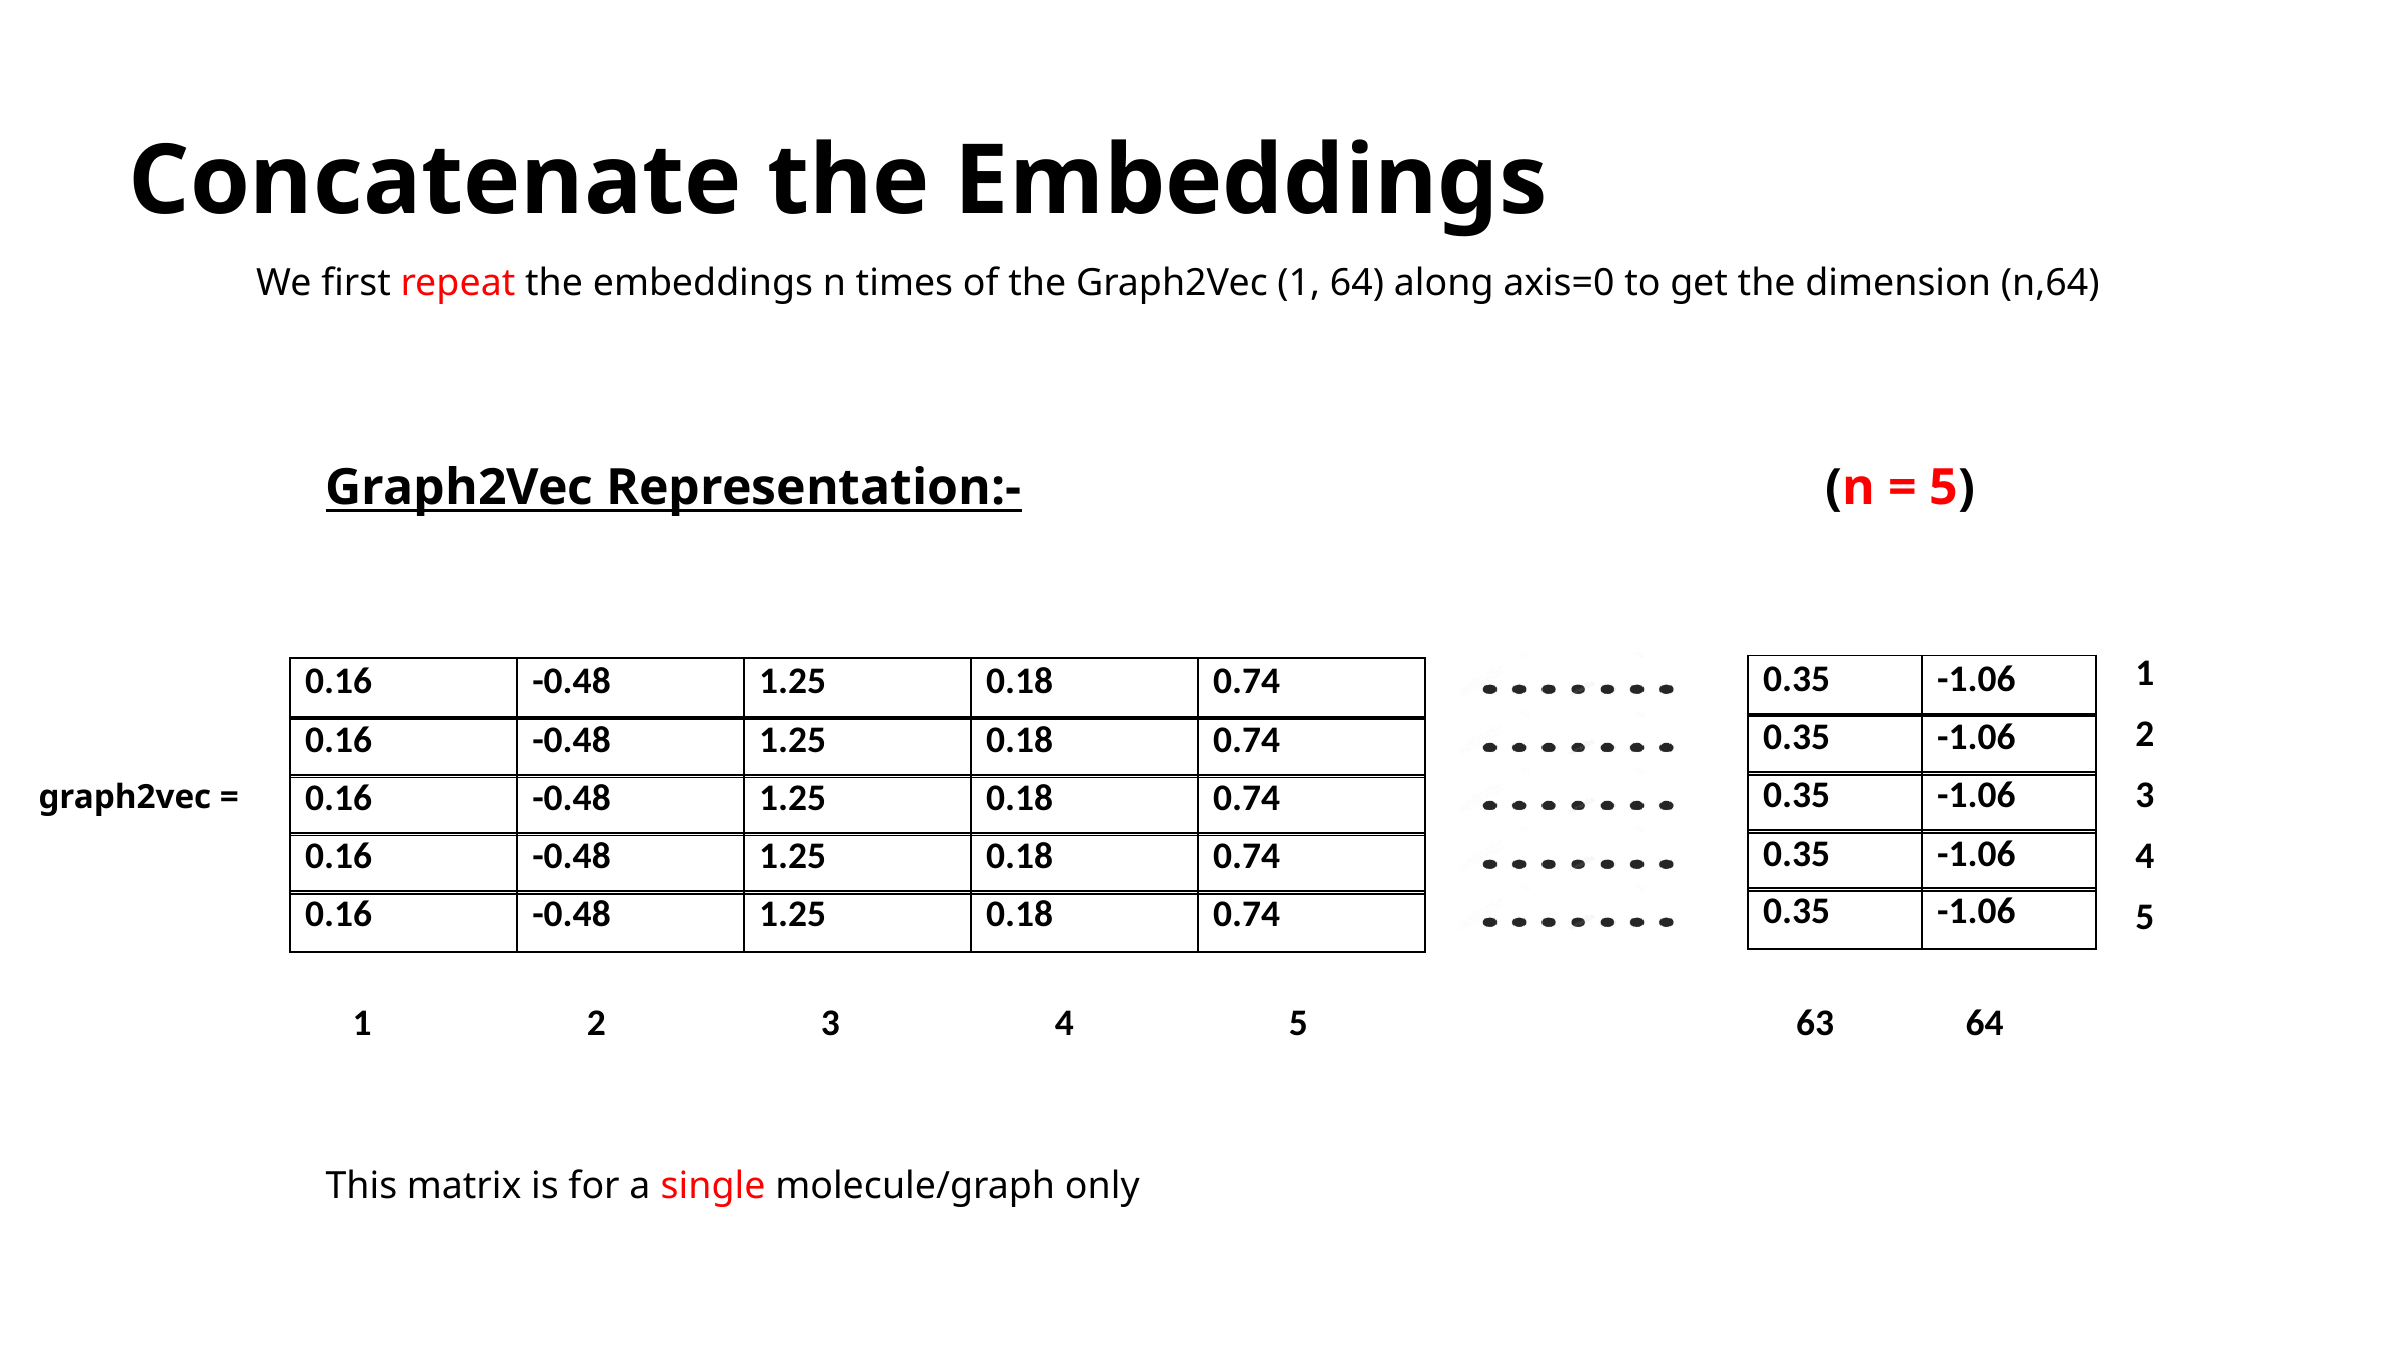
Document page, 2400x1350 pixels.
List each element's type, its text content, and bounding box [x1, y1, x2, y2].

table_header 0.74 [1199, 718, 1424, 774]
table_header 0.74 [1199, 892, 1424, 951]
table_header -1.06 [1923, 773, 2095, 829]
table_header -1.06 [1923, 656, 2095, 713]
table_header -0.48 [518, 659, 743, 716]
table_cell 2 [2120, 711, 2210, 772]
table_header 5 [1274, 1000, 1508, 1061]
table_header 2 [572, 1000, 806, 1061]
table_header 1.25 [745, 834, 970, 890]
table_header 0.35 [1749, 831, 1921, 887]
table_header -0.48 [518, 776, 743, 832]
table_header 0.35 [1749, 889, 1921, 948]
table_header 1 [338, 1000, 572, 1061]
text_box Graph2Vec Representation:- (n = 5) [310, 447, 2014, 523]
table_header 4 [1040, 1000, 1274, 1061]
table_header 1.25 [745, 892, 970, 951]
table_header 1.25 [745, 718, 970, 774]
picture [1460, 651, 1680, 946]
text_box This matrix is for a single molecule/graph only [310, 1153, 2298, 1214]
table_header -1.06 [1923, 831, 2095, 887]
table_header 64 [1951, 1000, 2120, 1060]
table_header 0.18 [972, 892, 1197, 951]
table_header 0.18 [972, 776, 1197, 832]
table_header 63 [1781, 1000, 1951, 1060]
table_header -0.48 [518, 892, 743, 951]
table_header 1 [2120, 650, 2210, 711]
table_header 1.25 [745, 659, 970, 716]
table_cell 4 [2120, 833, 2210, 894]
table_header 0.35 [1749, 715, 1921, 771]
table_header 0.16 [291, 659, 516, 716]
table_header 0.18 [972, 718, 1197, 774]
table_header 0.16 [291, 892, 516, 951]
table_header 0.74 [1199, 659, 1424, 716]
table_cell 3 [2120, 772, 2210, 833]
table_header -0.48 [518, 834, 743, 890]
text_box graph2vec = [23, 767, 267, 823]
text_box Concatenate the Embeddings [128, 111, 1110, 234]
table_header 0.18 [972, 659, 1197, 716]
table_header 1.25 [745, 776, 970, 832]
table_cell 5 [2120, 894, 2210, 954]
text_box We first repeat the embeddings n times of the Graph2Vec (1, 64) along axis=0 to get the dimension (n,64) [241, 250, 2228, 311]
table_header 0.16 [291, 776, 516, 832]
table_header -1.06 [1923, 889, 2095, 948]
table_header 3 [806, 1000, 1040, 1061]
table_header 0.35 [1749, 656, 1921, 713]
table_header 0.74 [1199, 776, 1424, 832]
table_header 0.16 [291, 718, 516, 774]
table_header 0.35 [1749, 773, 1921, 829]
table_header -0.48 [518, 718, 743, 774]
table_header 0.16 [291, 834, 516, 890]
table_header 0.74 [1199, 834, 1424, 890]
table_header 0.18 [972, 834, 1197, 890]
table_header -1.06 [1923, 715, 2095, 771]
